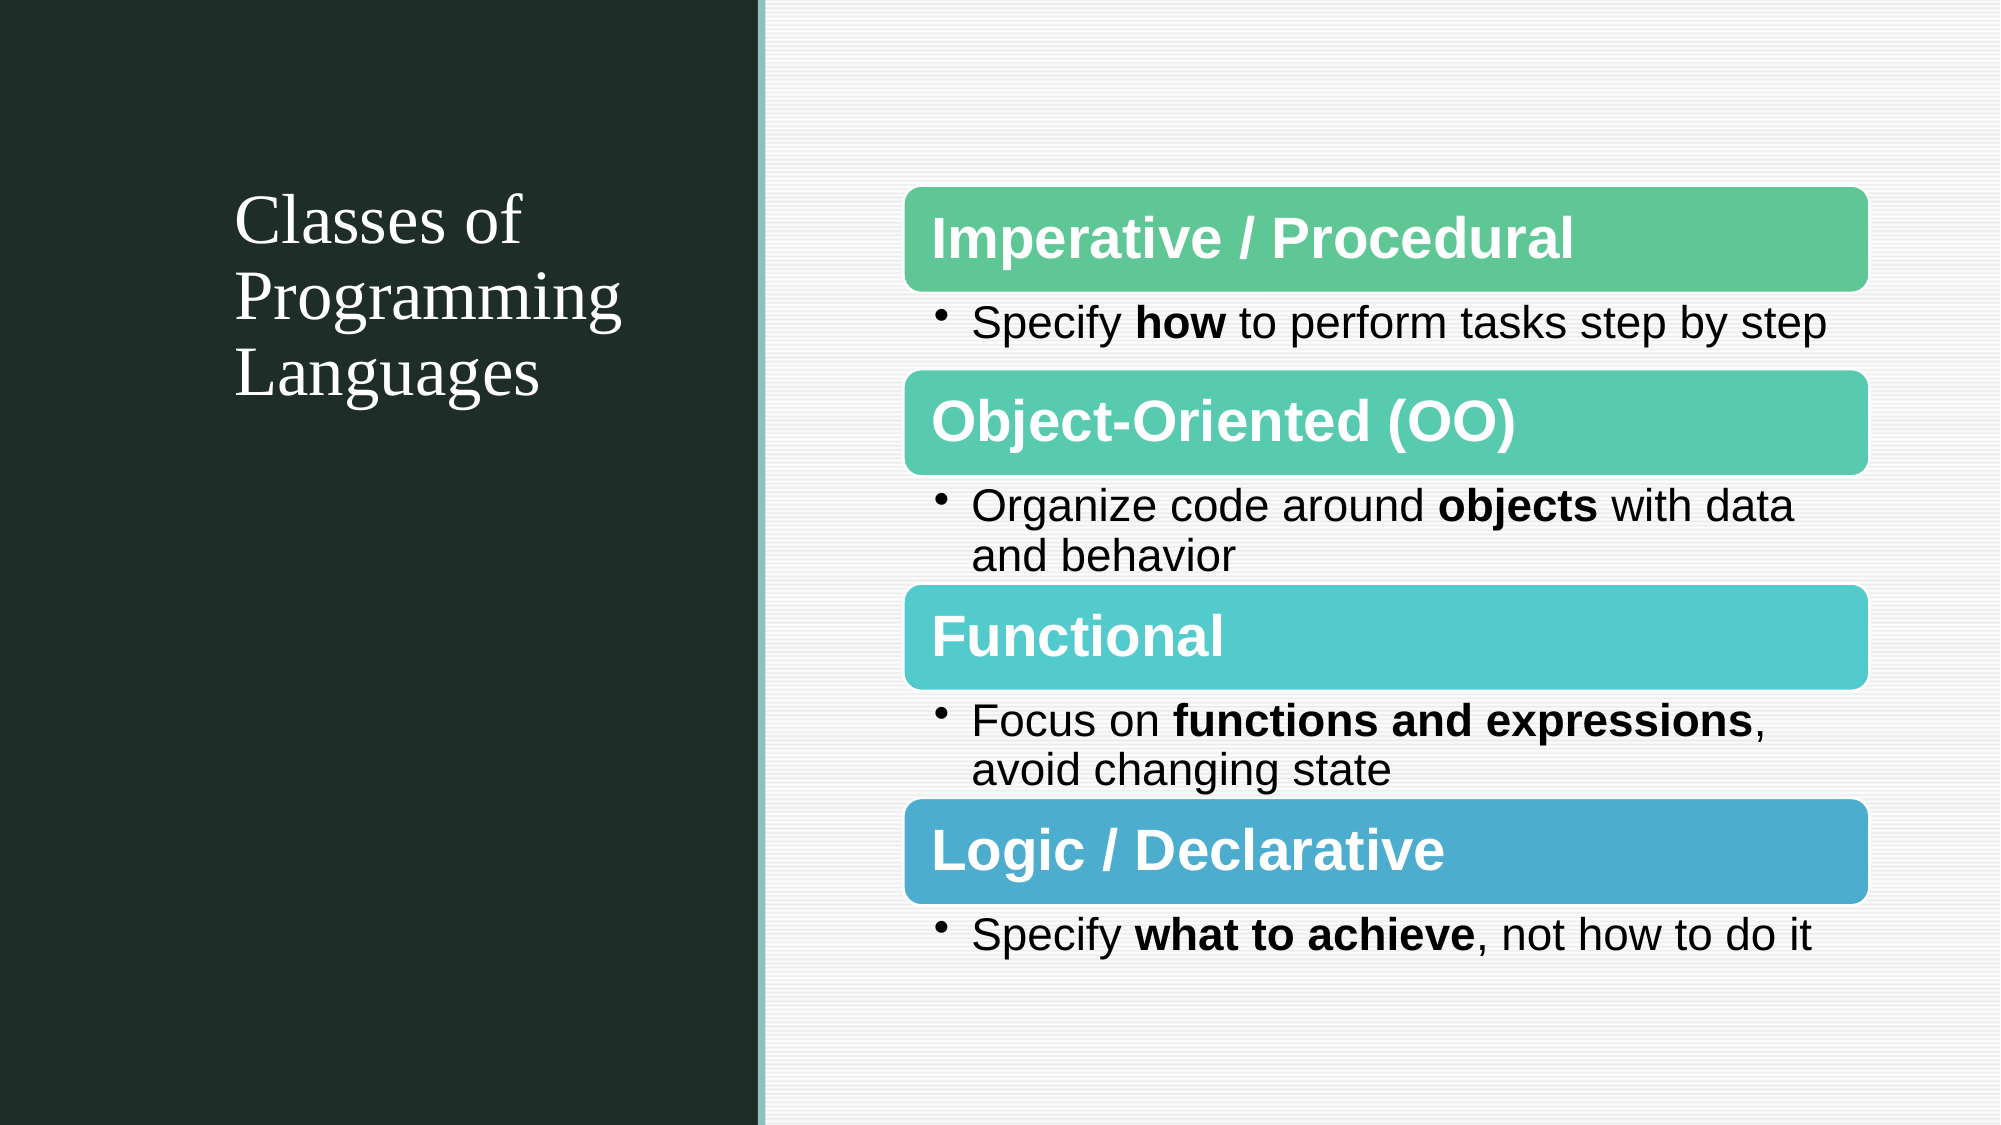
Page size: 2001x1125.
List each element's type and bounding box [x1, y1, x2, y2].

picture [0, 0, 2000, 1125]
list [903, 146, 1870, 1020]
